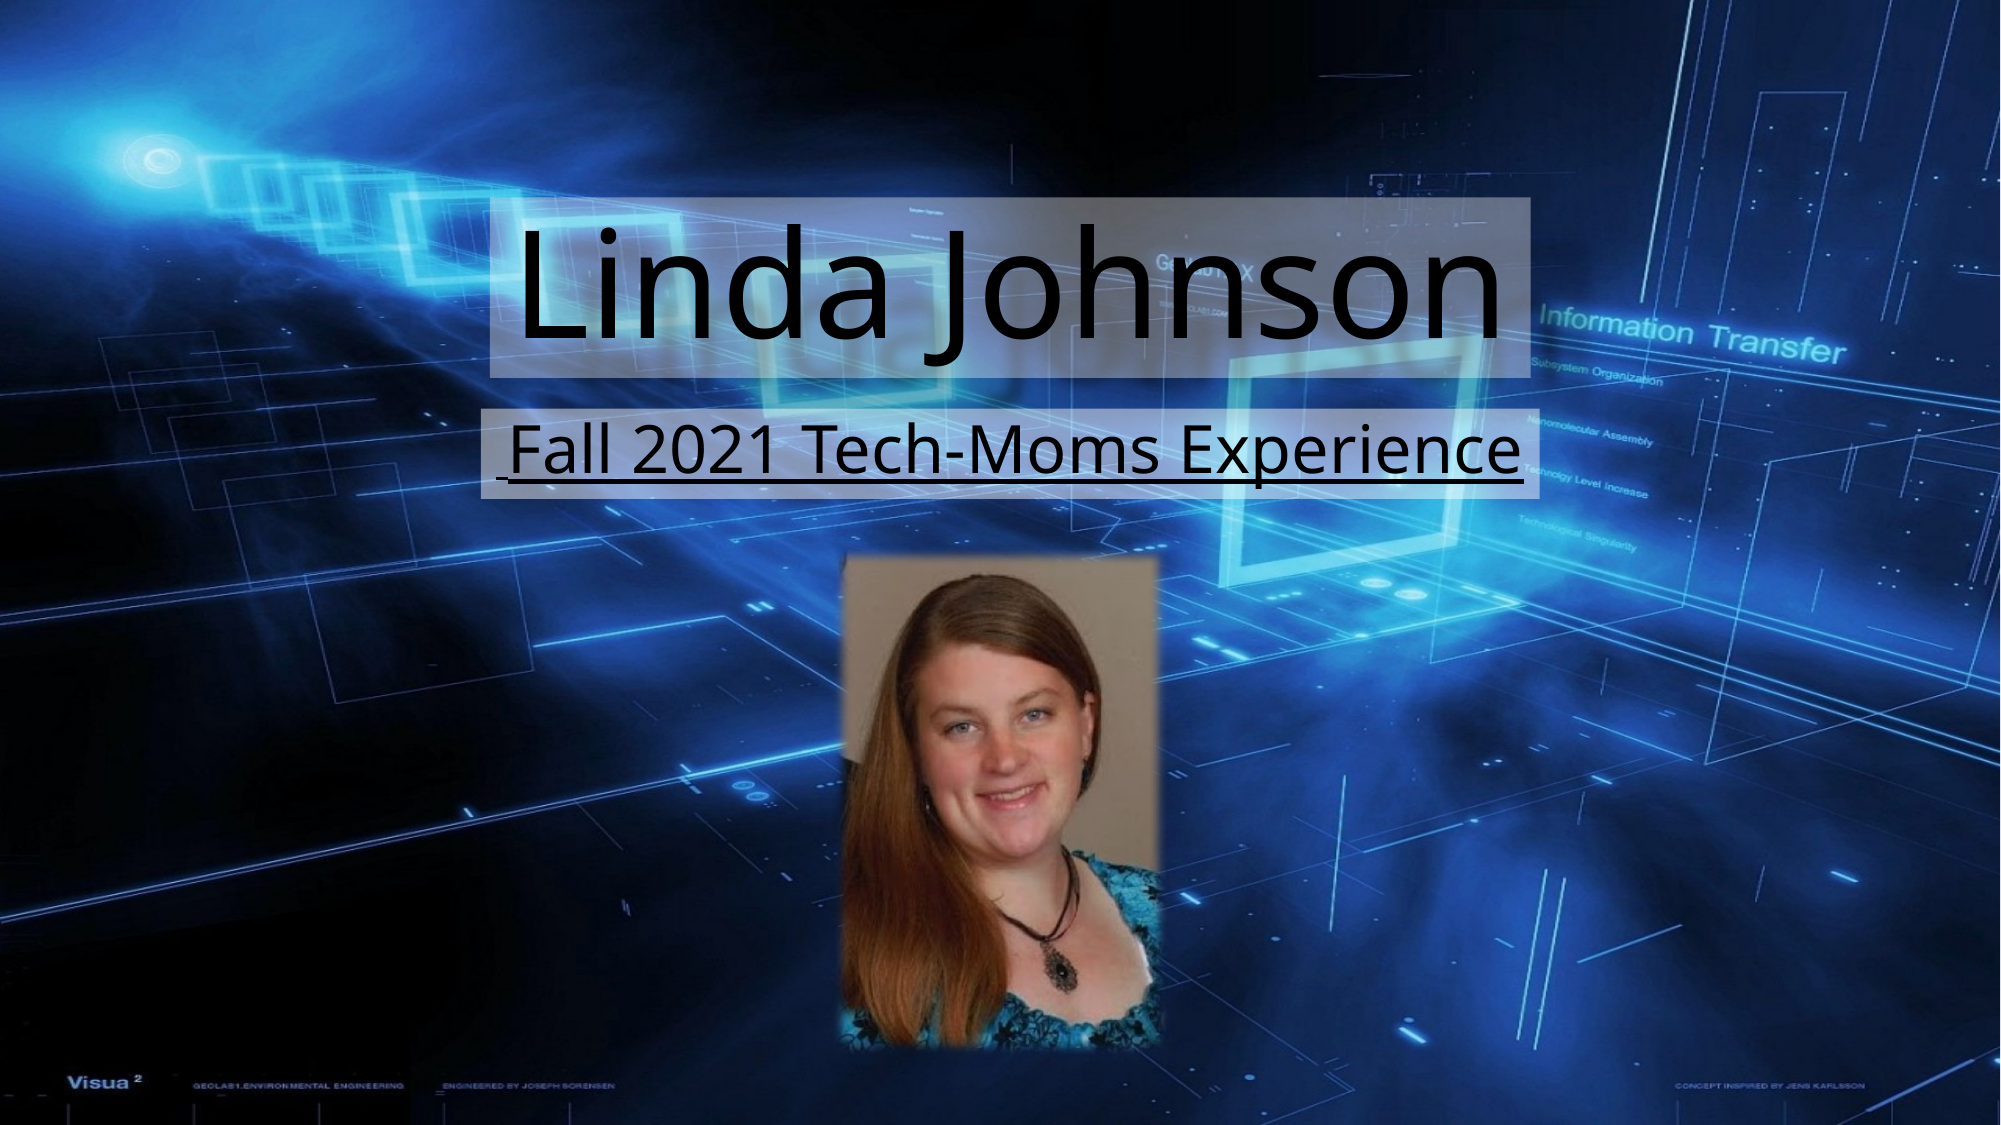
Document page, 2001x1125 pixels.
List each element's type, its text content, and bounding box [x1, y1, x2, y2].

title Linda Johnson [489, 197, 1531, 378]
subtitle Fall 2021 Tech-Moms Experience [480, 408, 1540, 499]
picture [0, 0, 2001, 1125]
